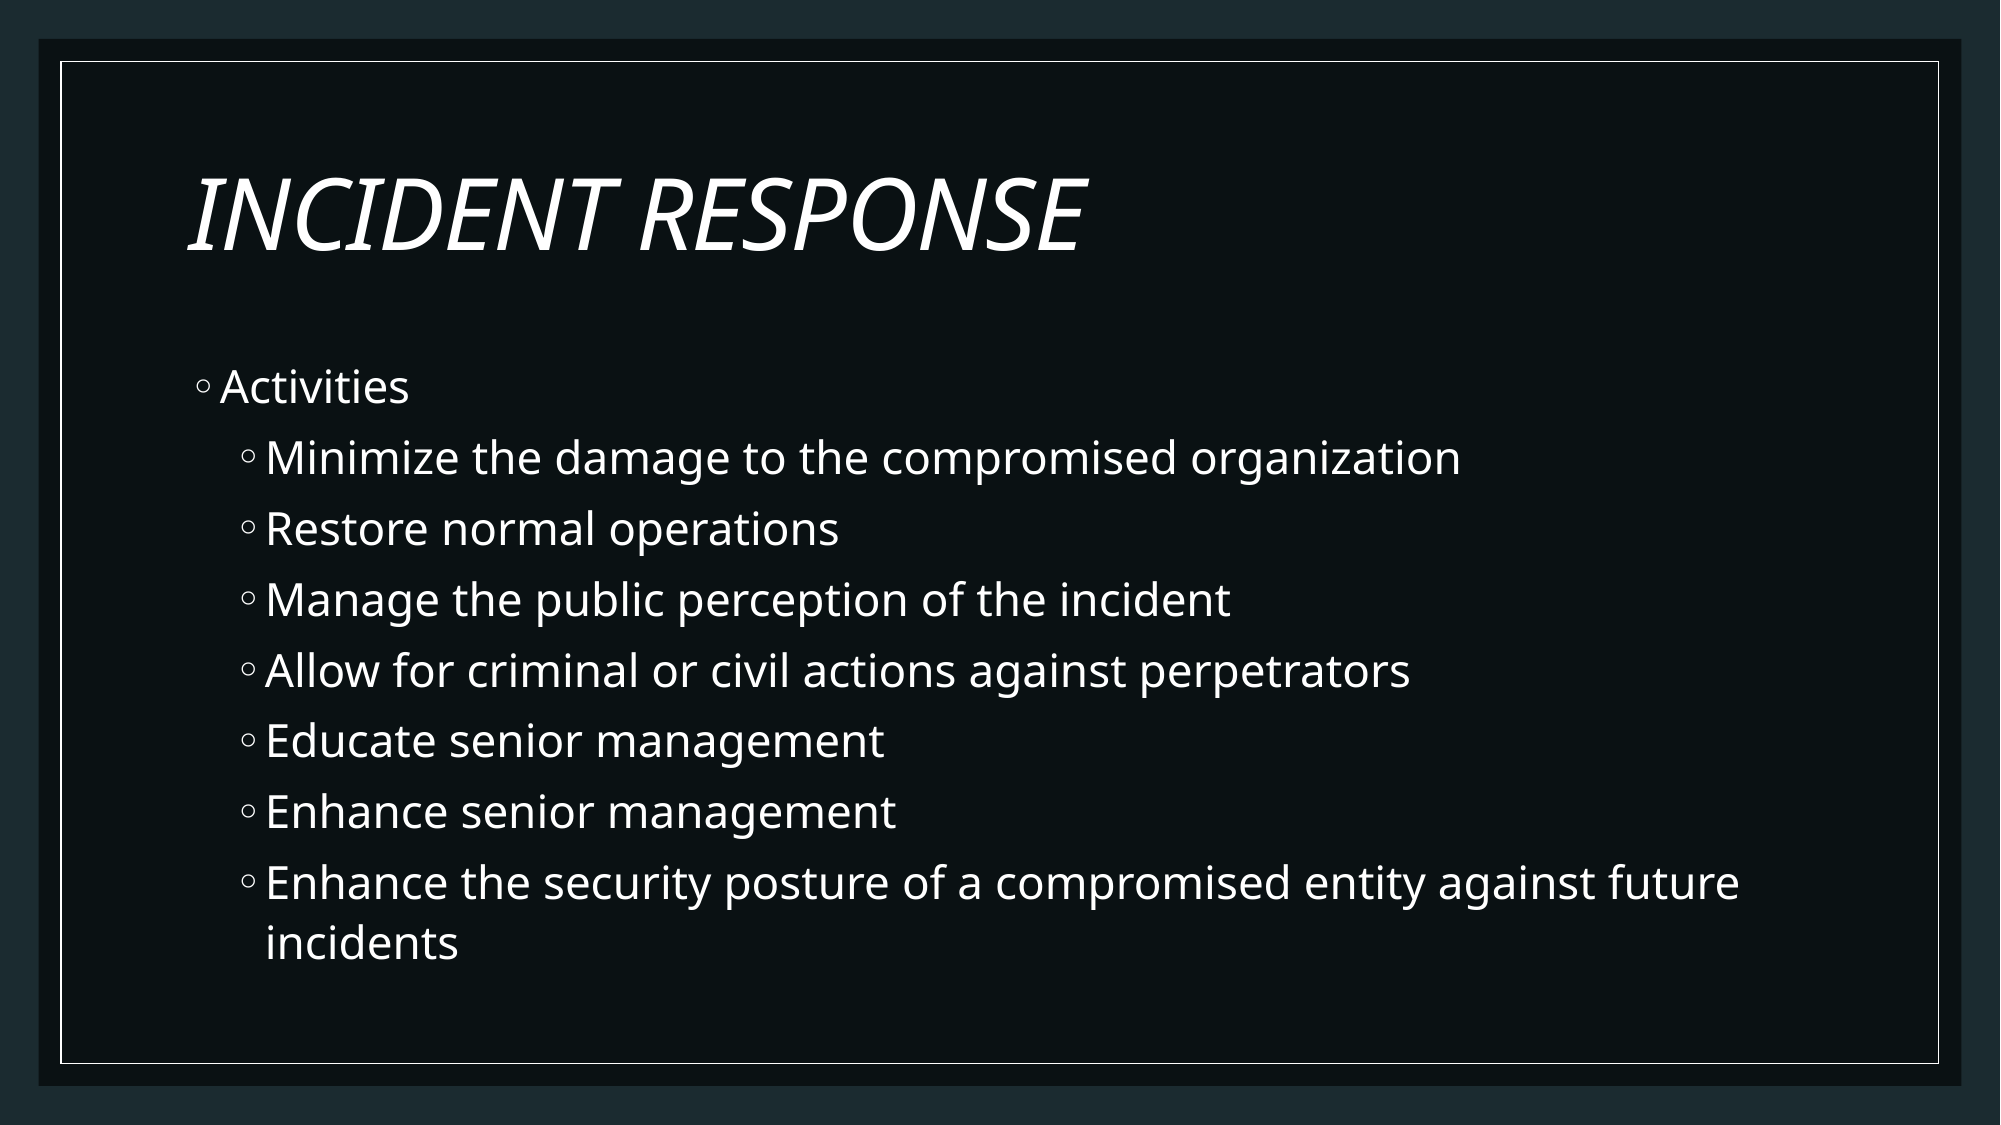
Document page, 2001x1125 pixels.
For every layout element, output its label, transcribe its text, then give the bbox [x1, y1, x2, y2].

list Activities Minimize the damage to the compromised organization Restore normal operations Manage the public perception of the incident Allow for criminal or civil actions against perpetrators Educate senior management Enhance senior management Enhance the security posture of a compromised entity against future incidents [174, 345, 1825, 977]
title INCIDENT RESPONSE [174, 105, 1825, 331]
